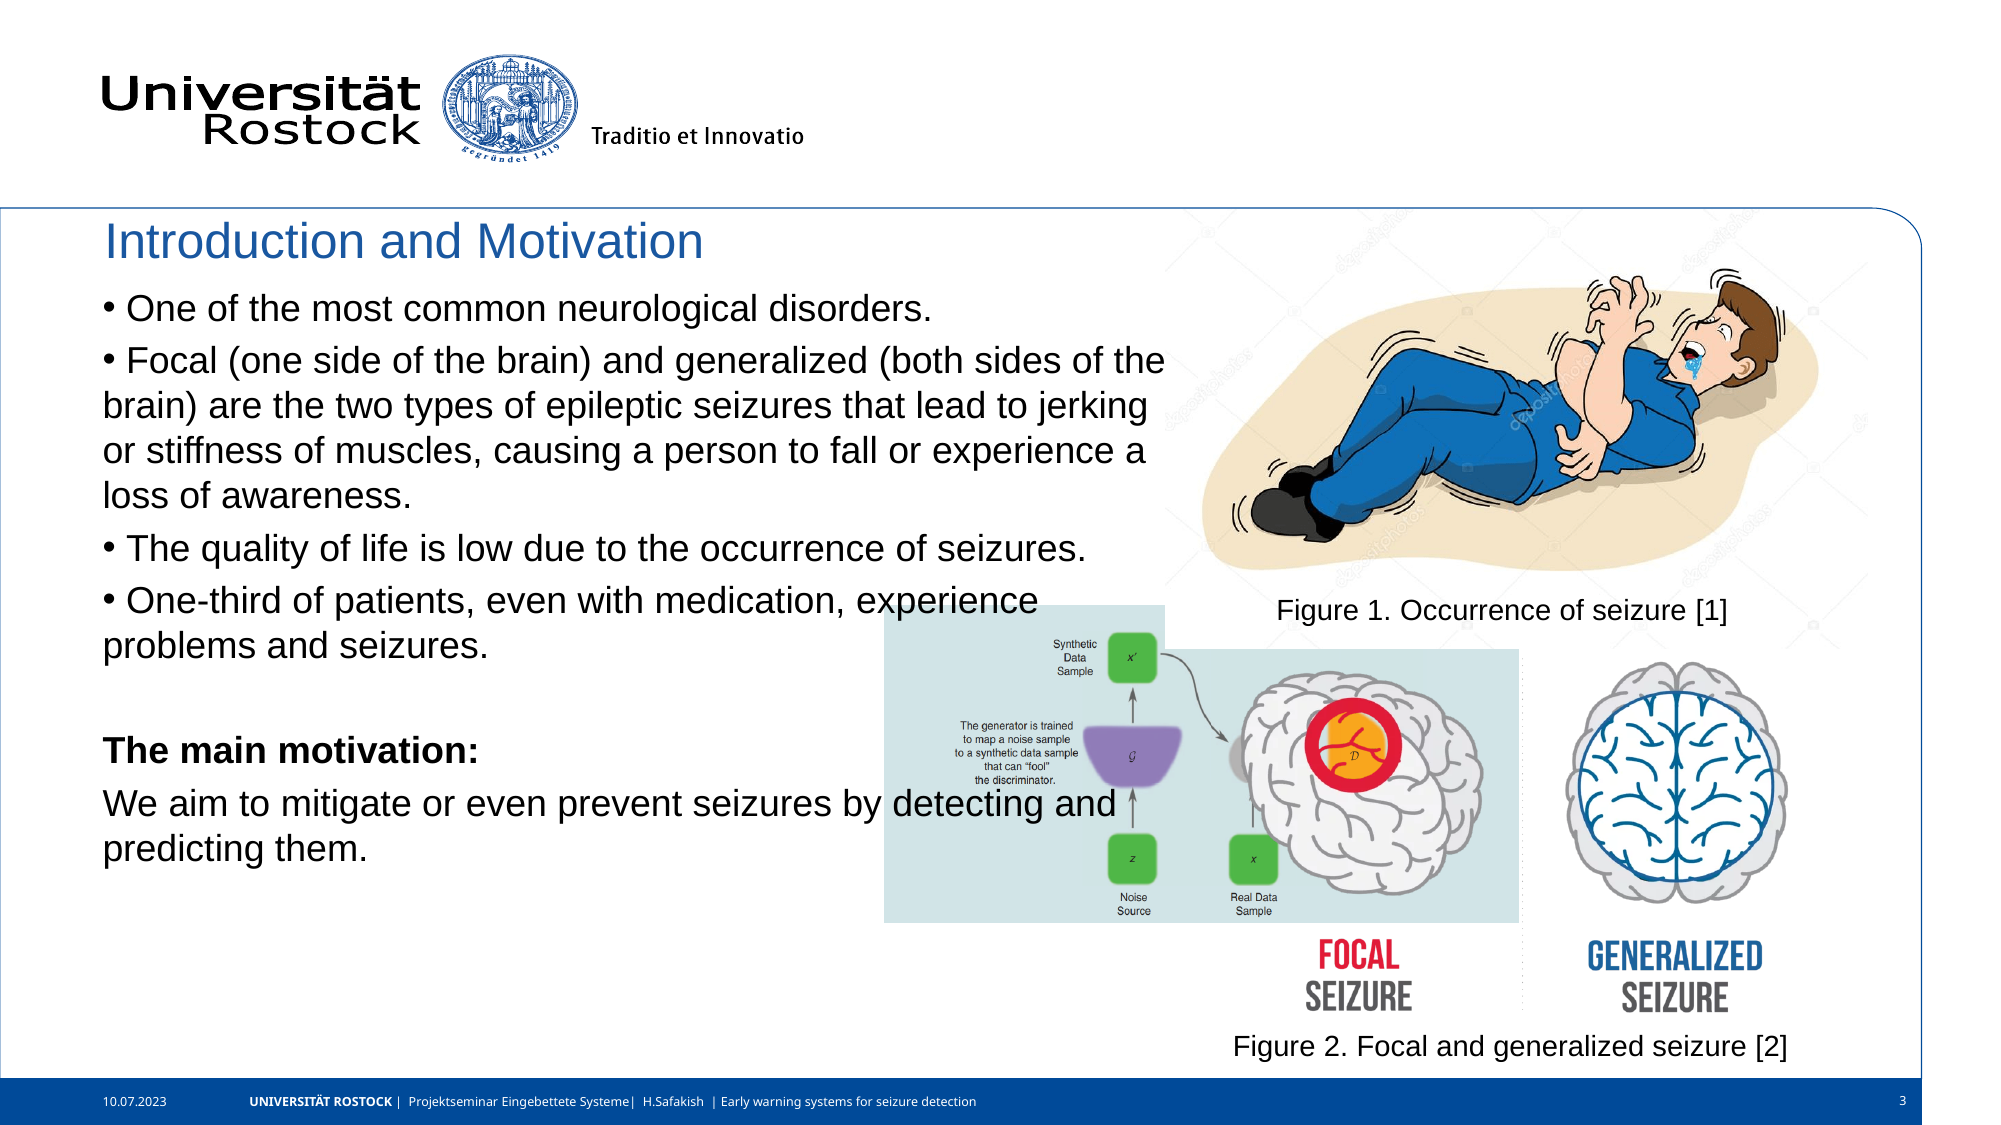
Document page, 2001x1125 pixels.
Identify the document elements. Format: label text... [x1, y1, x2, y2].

slide_number 3 [1822, 1077, 1922, 1125]
picture [1165, 209, 1868, 1031]
list One of the most common neurological disorders. Focal (one side of the brain) and generalized (both sides of the brain) are the two types of epileptic seizures that lead to jerking or stiffness of muscles, causing a person to fall or experience a loss of awareness. The quality of life is low due to the occurrence of seizures. One-third of patients, even with medication, experience problems and seizures. The main motivation: We aim to mitigate or even prevent seizures by detecting and predicting them. [102, 283, 1189, 982]
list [884, 605, 1195, 923]
text_box [742, 587, 1067, 667]
list Introduction and Motivation [104, 208, 729, 266]
footer UNIVERSITÄT ROSTOCK | Projektseminar Eingebettete Systeme| H.Safakish | Early warning systems for seizure detection [249, 1077, 1822, 1125]
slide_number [102, 1078, 249, 1125]
text_box Figure 2. Focal and generalized seizure [2] [1218, 1039, 1804, 1070]
